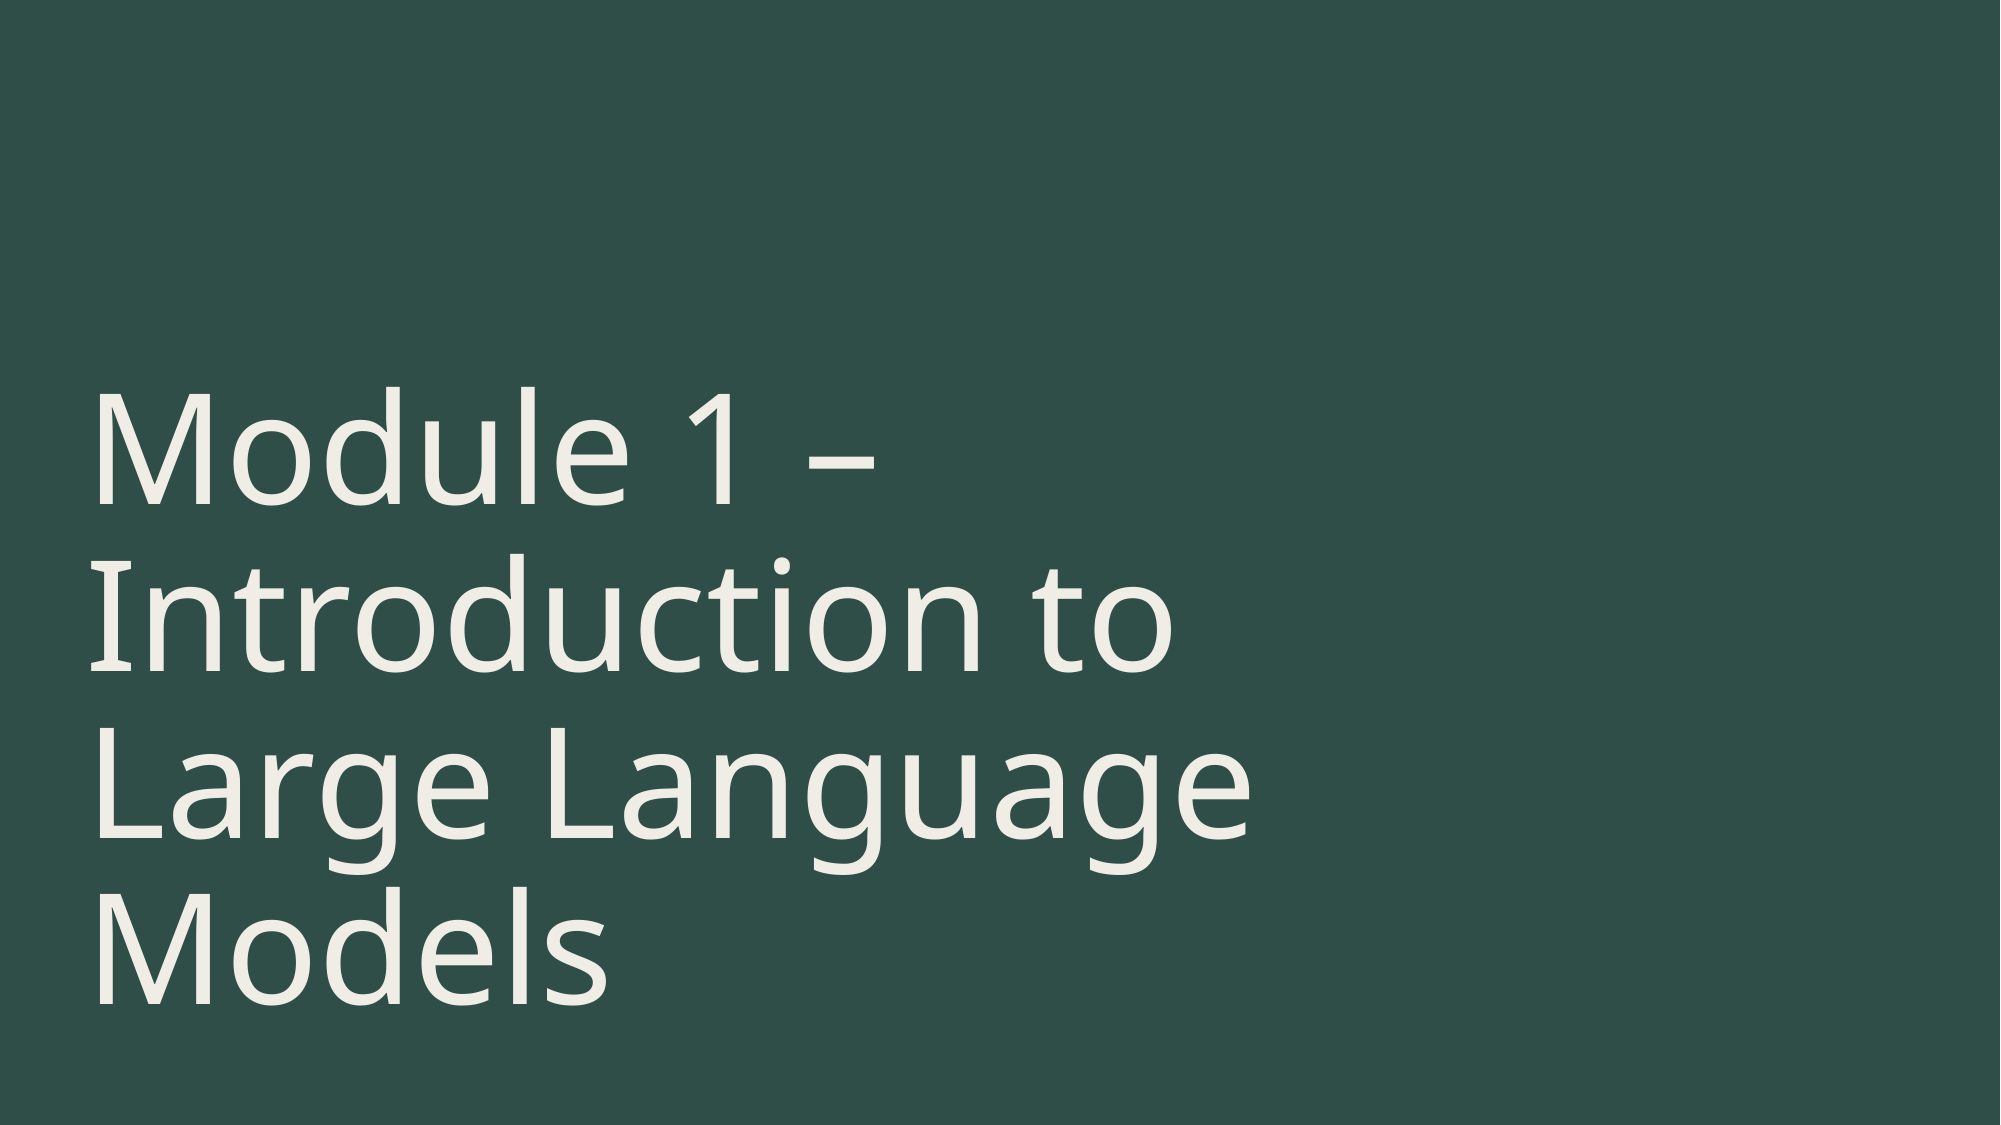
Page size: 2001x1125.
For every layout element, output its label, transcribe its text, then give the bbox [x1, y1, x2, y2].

title Module 1 – Introduction to Large Language Models [70, 296, 1346, 1046]
